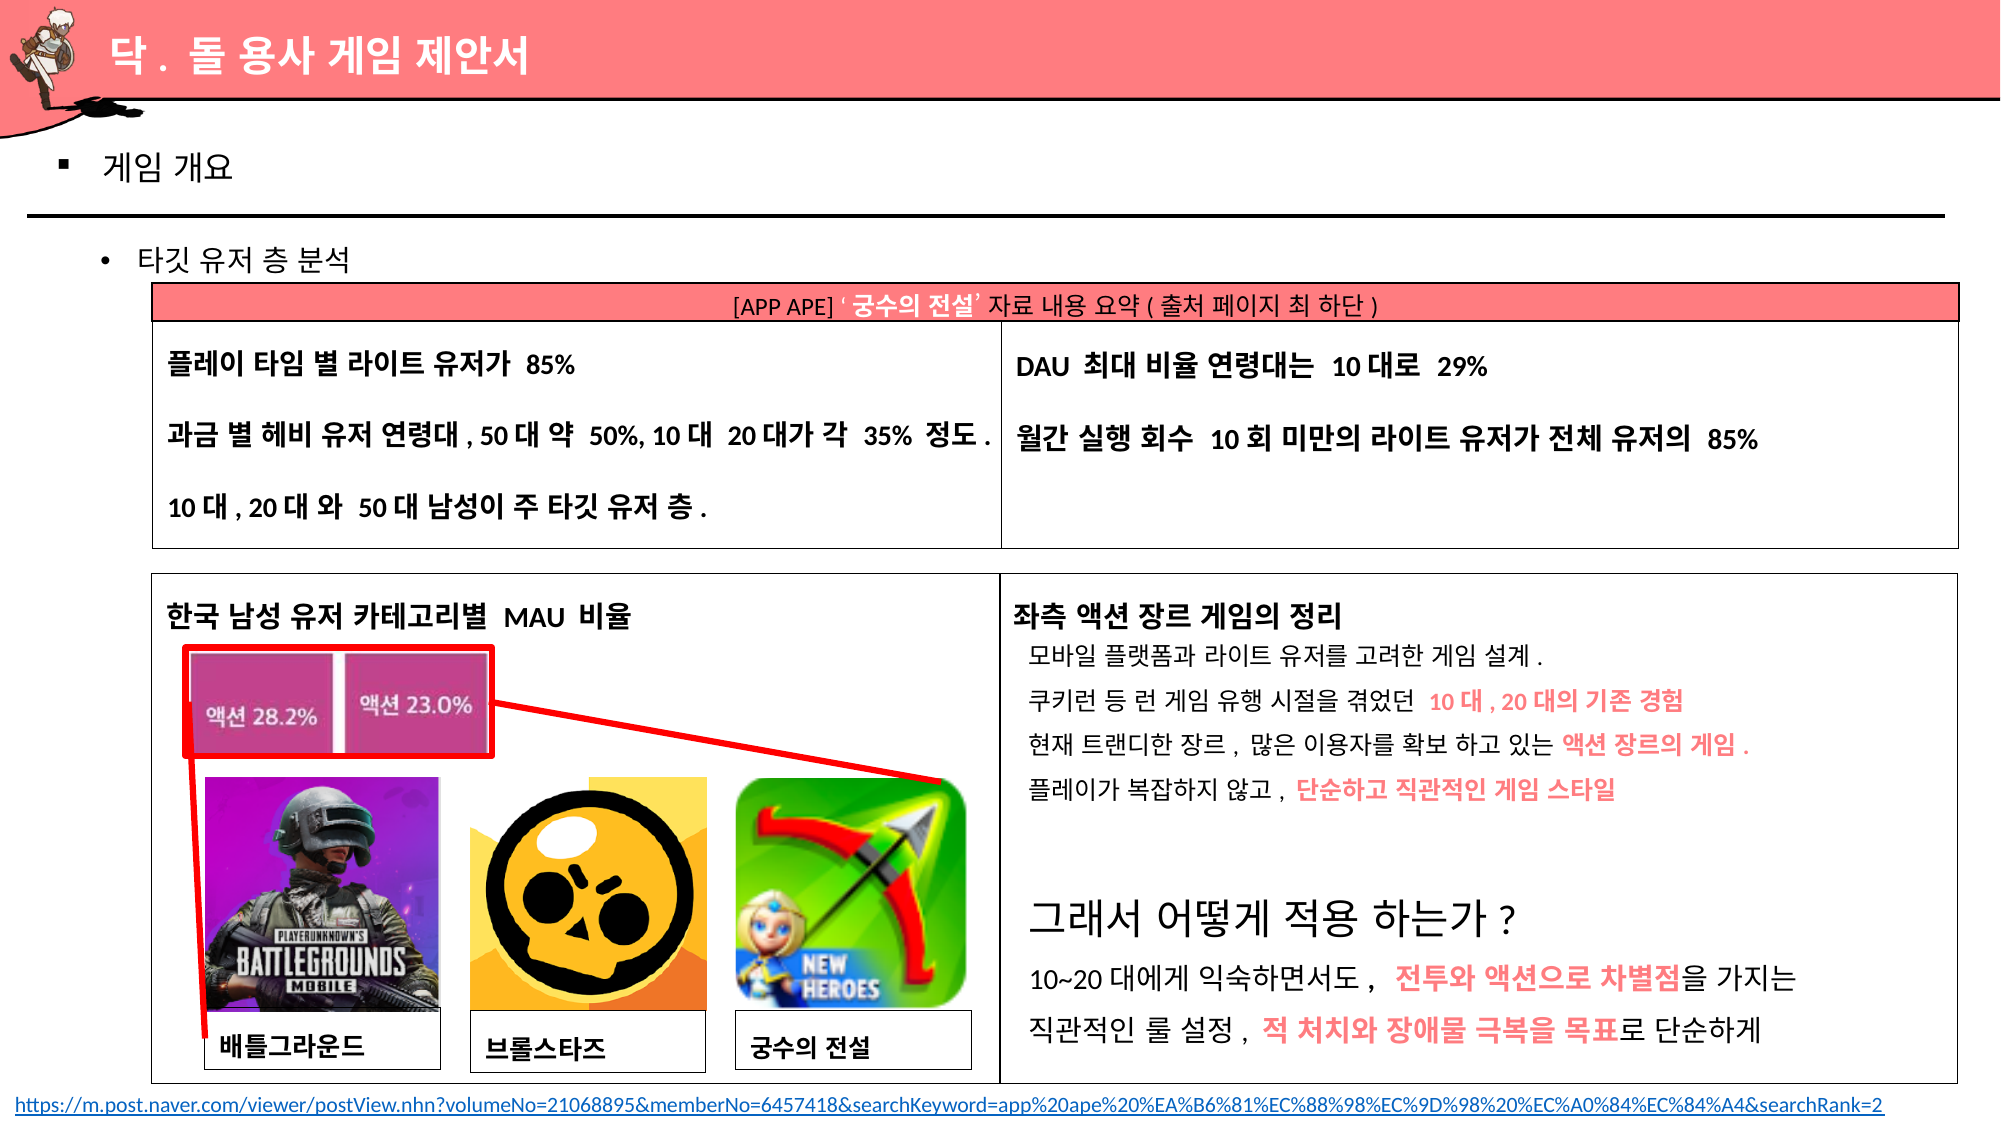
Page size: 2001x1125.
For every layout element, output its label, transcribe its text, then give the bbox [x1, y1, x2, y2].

text_box 한국 남성 유저 카테고리별 MAU 비율 [151, 573, 999, 1084]
text_box 그래서 어떻게 적용 하는가? 10~20대에게 익숙하면서도, 전투와 액션으로 차별점을 가지는 직관적인 룰 설정, 적 처치와 장애물 극복을 목표로 단순하게 [1014, 860, 1959, 1055]
picture [206, 777, 441, 1012]
text_box 좌측 액션 장르 게임의 정리 [999, 573, 1958, 1084]
text_box [APP APE] ‘궁수의 전설’ 자료 내용 요약(출처 페이지 최 하단) [151, 282, 1960, 322]
text_box https://m.post.naver.com/viewer/postView.nhn?volumeNo=21068895&memberNo=6457418&searchKeyword=app%20ape%20%EA%B6%81%EC%88%98%EC%9D%98%20%EC%A0%84%EC%84%A4&searchRank=2 [0, 1083, 2000, 1125]
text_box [188, 701, 206, 1039]
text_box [488, 701, 941, 782]
text_box 브롤스타즈 [470, 1011, 706, 1073]
picture [188, 650, 489, 753]
text_box DAU 최대 비율 연령대는 10대로 29% 월간 실행 회수 10회 미만의 라이트 유저가 전체 유저의 85% [1001, 321, 1959, 549]
picture [0, 0, 154, 140]
text_box 플레이 타임 별 라이트 유저가 85% 과금 별 헤비 유저 연령대, 50대 약 50%, 10대 20대가 각 35% 정도. 10대, 20대 와 50대 남성이 주 타깃 유저 층. [152, 321, 1001, 549]
picture [735, 778, 972, 1012]
text_box 궁수의 전설 [735, 1012, 972, 1070]
title 게임 개요 [41, 131, 1959, 209]
text_box 배틀그라운드 [204, 1012, 441, 1070]
picture [470, 777, 707, 1011]
list 타깃 유저 층 분석 [85, 217, 1946, 319]
